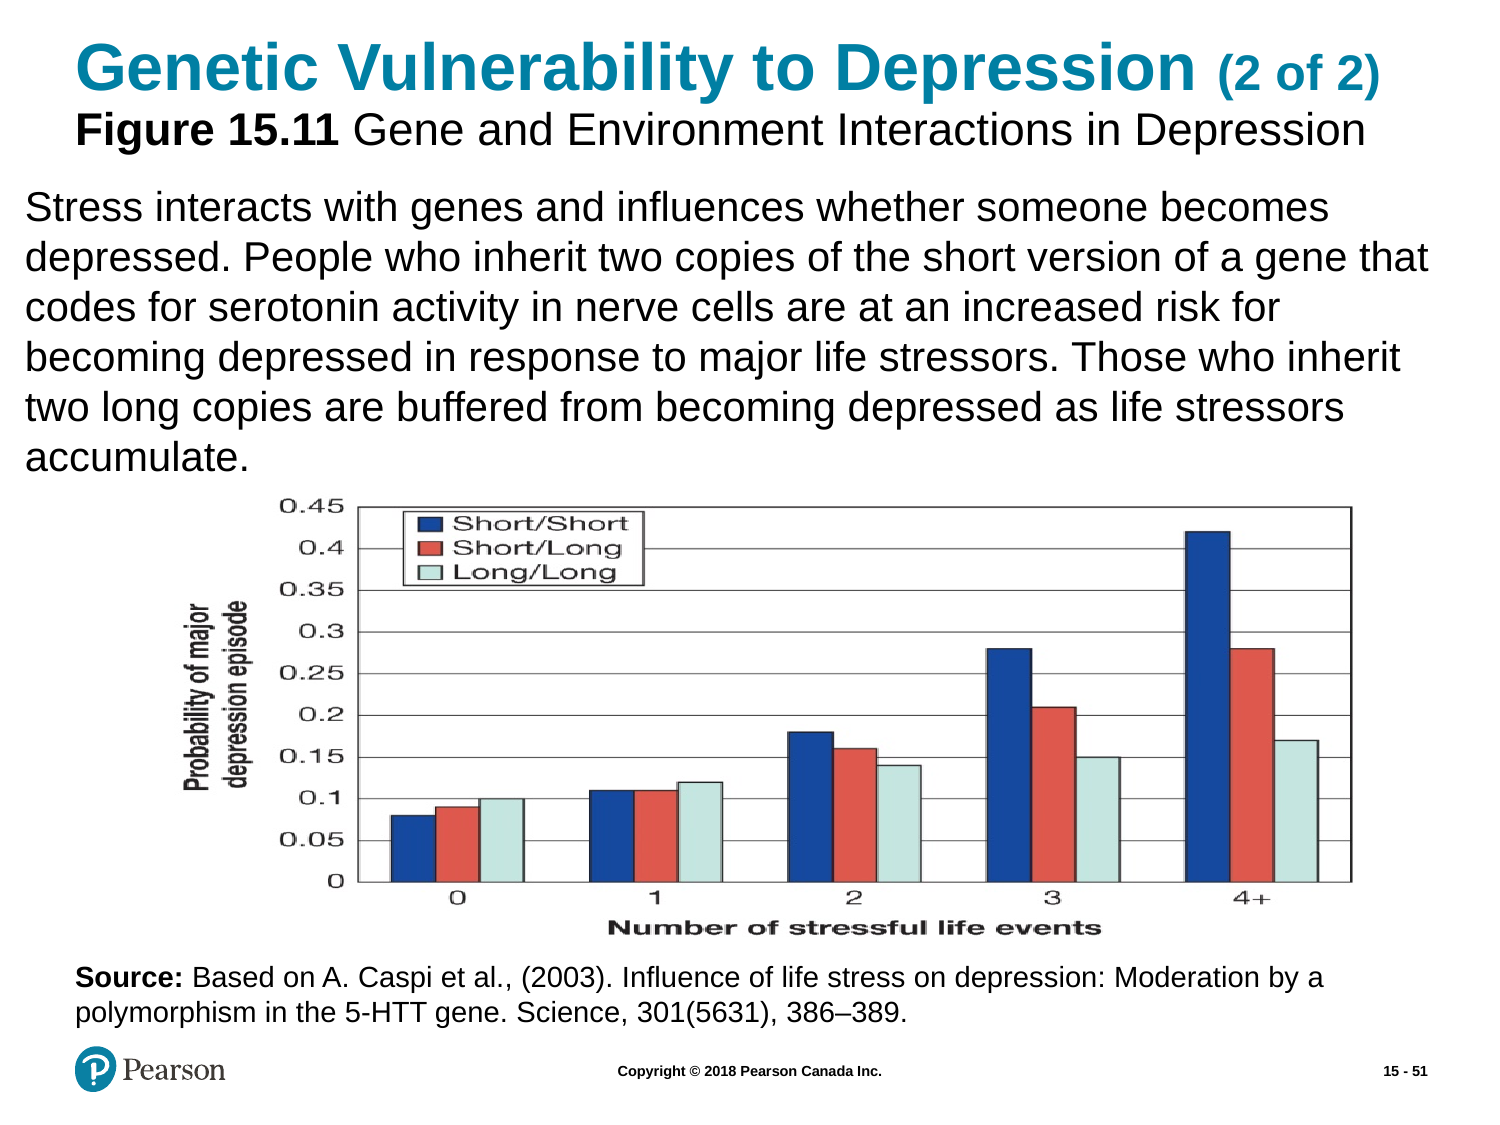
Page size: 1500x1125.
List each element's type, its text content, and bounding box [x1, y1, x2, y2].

list Source: Based on A. Caspi et al., (2003). Influence of life stress on depression: Moderation by a polymorphism in the 5-HTT gene. Science, 301(5631), 386–389. [75, 958, 1425, 1036]
list Figure 15.11 Gene and Environment Interactions in Depression [75, 99, 1425, 163]
list Stress interacts with genes and influences whether someone becomes depressed. People who inherit two copies of the short version of a gene that codes for serotonin activity in nerve cells are at an increased risk for becoming depressed in response to major life stressors. Those who inherit two long copies are buffered from becoming depressed as life stressors accumulate. [24, 179, 1450, 475]
title Genetic Vulnerability to Depression (2 of 2) [75, 12, 1425, 99]
picture [174, 491, 1363, 942]
